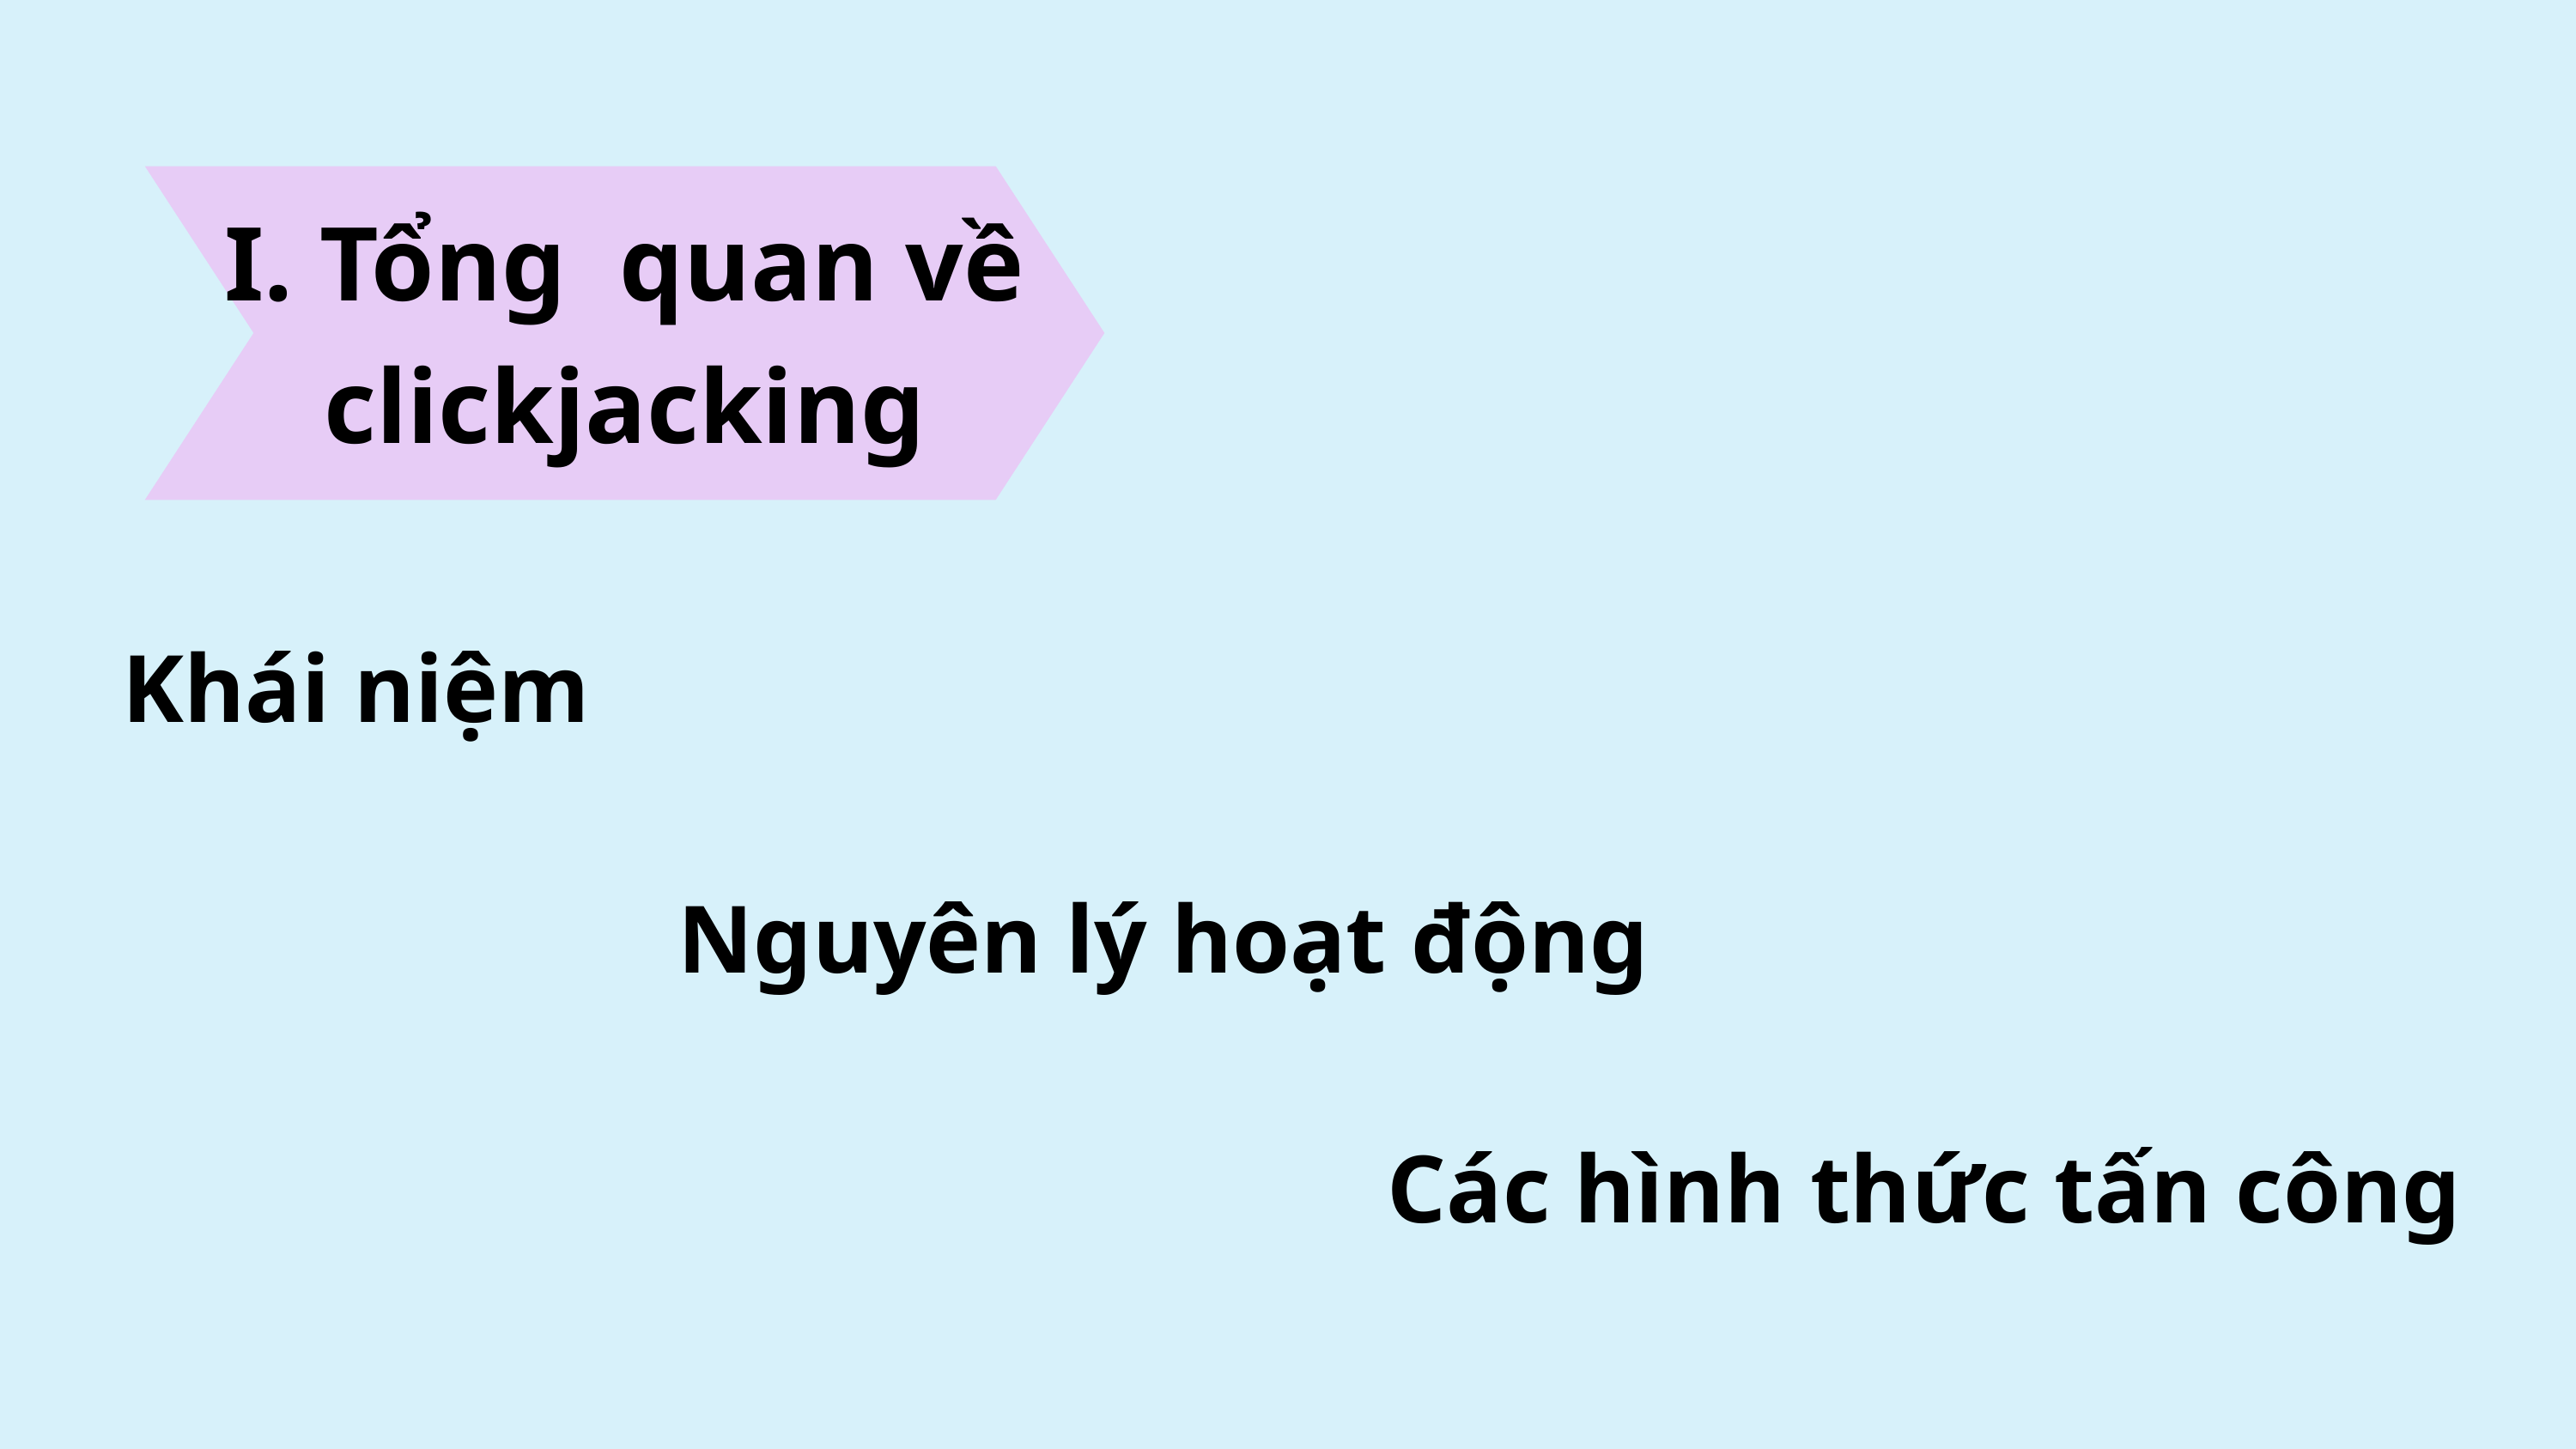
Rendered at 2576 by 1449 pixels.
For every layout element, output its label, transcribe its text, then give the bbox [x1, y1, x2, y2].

text_box Nguyên lý hoạt động [624, 861, 1703, 991]
text_box Các hình thức tấn công [1316, 1111, 2533, 1242]
text_box Khái niệm [88, 610, 625, 741]
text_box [144, 166, 1105, 500]
